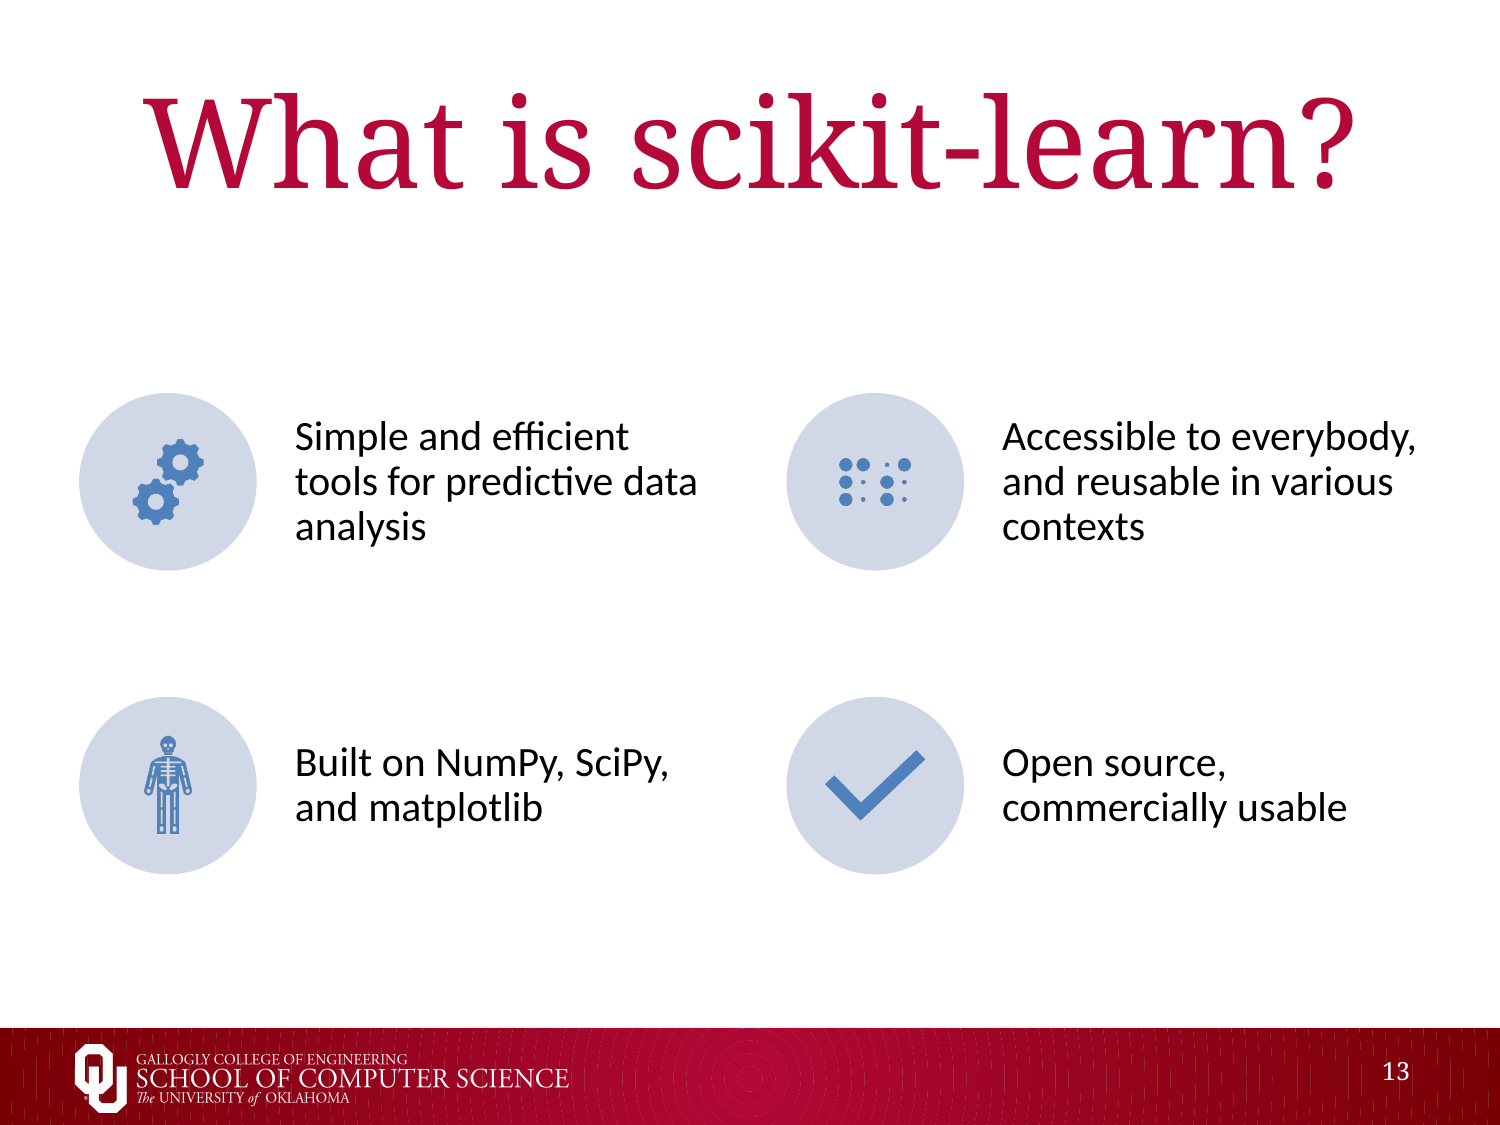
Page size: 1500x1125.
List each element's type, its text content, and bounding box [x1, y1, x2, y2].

slide_number 13 [1074, 1042, 1425, 1103]
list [74, 262, 1426, 1006]
title What is scikit-learn? [75, 45, 1425, 233]
picture [75, 1044, 569, 1113]
